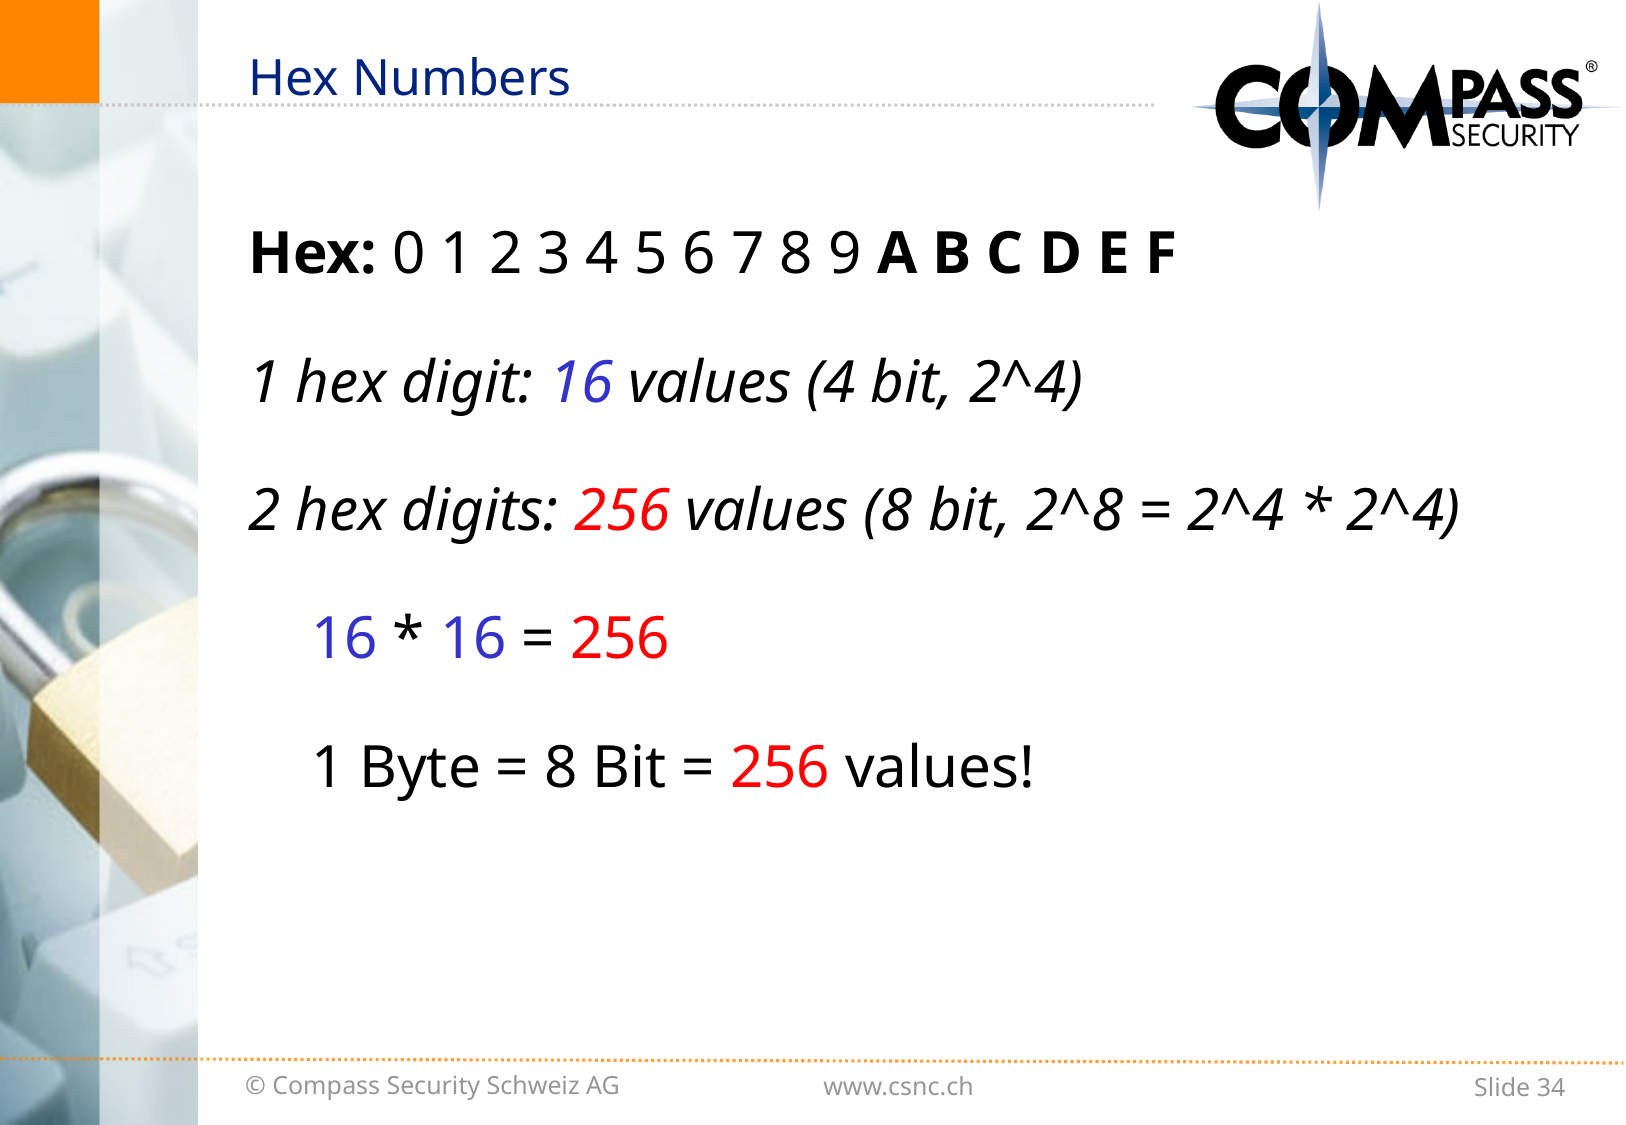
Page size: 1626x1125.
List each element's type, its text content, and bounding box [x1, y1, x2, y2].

title Hex Numbers [233, 0, 1144, 151]
list Hex: 0 1 2 3 4 5 6 7 8 9 A B C D E F 1 hex digit: 16 values (4 bit, 2^4) 2 hex digits: 256 values (8 bit, 2^8 = 2^4 * 2^4) 16 * 16 = 256 1 Byte = 8 Bit = 256 values! [233, 208, 1584, 1033]
picture [0, 0, 198, 1125]
picture [1192, 1, 1624, 212]
